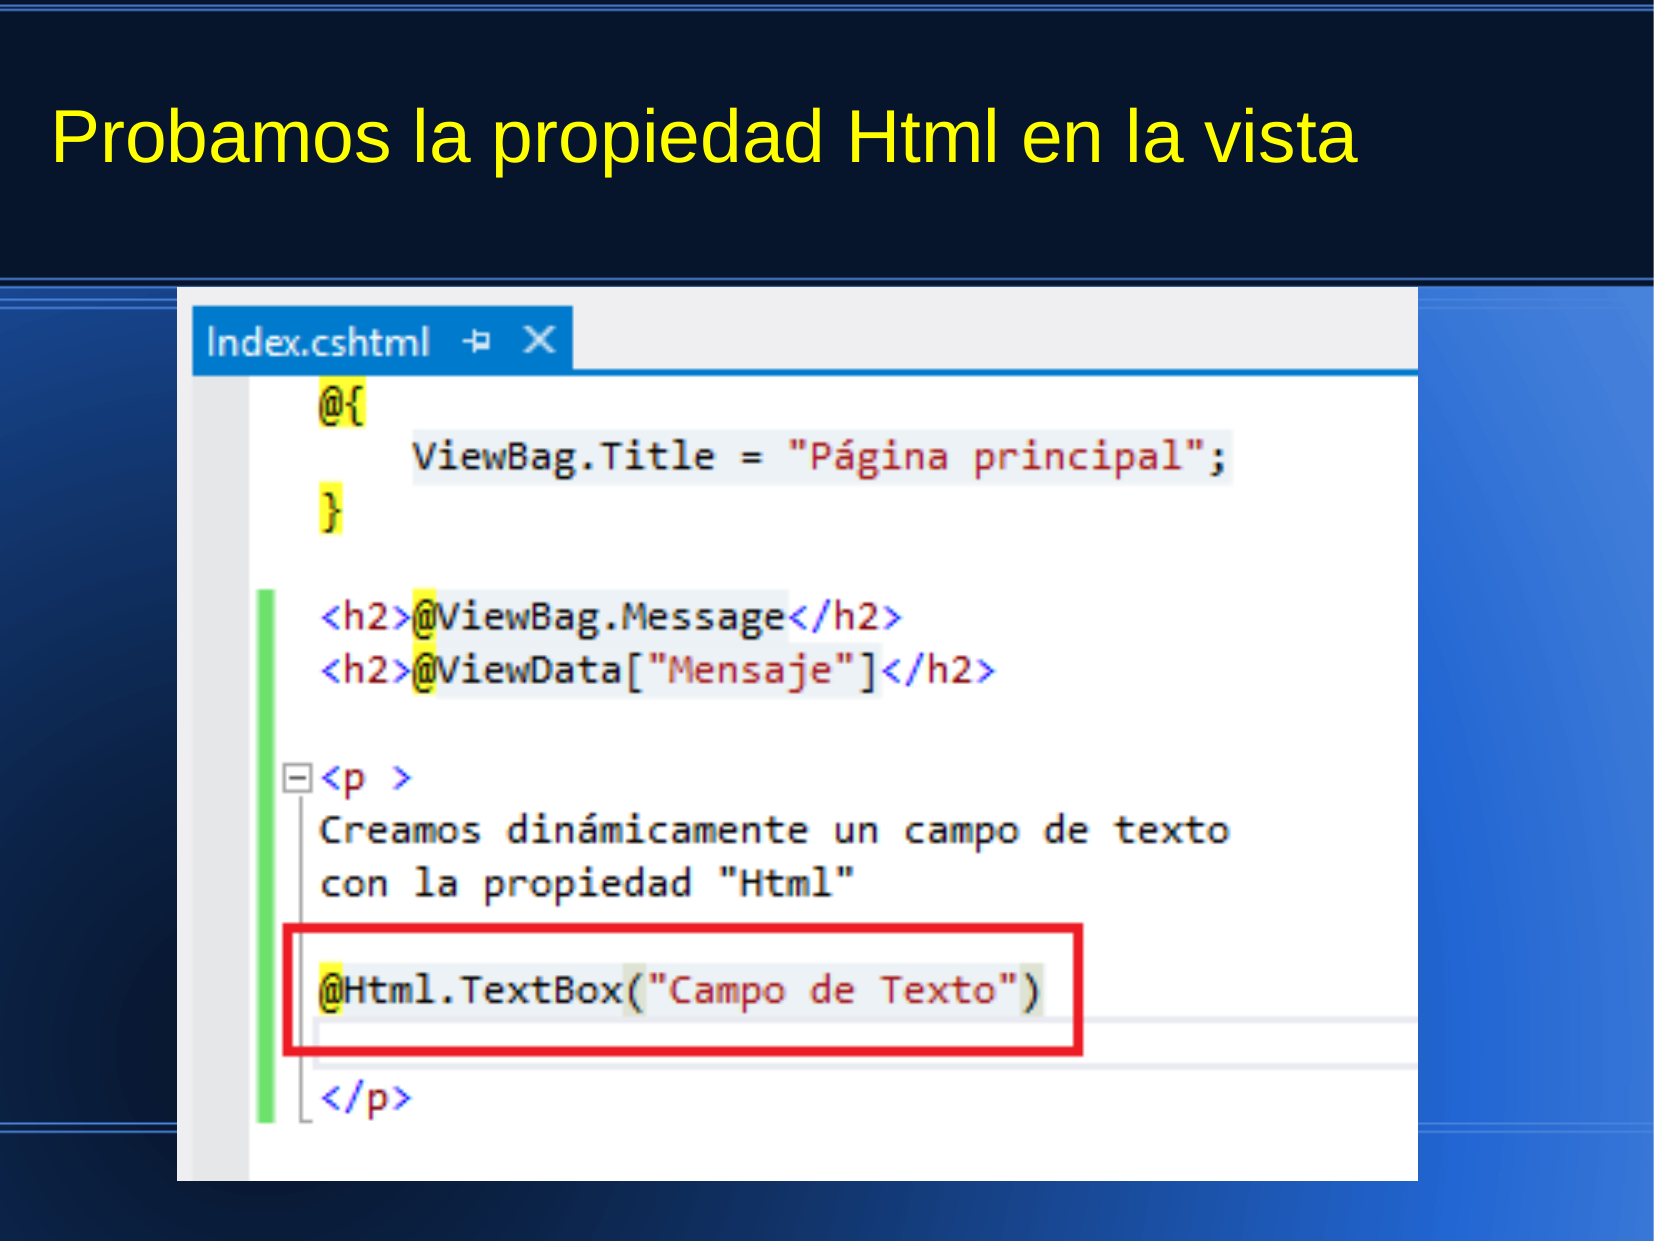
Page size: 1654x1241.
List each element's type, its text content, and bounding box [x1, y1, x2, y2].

picture [0, 0, 1654, 1241]
text_box Probamos la propiedad Html en la vista [35, 88, 1607, 187]
